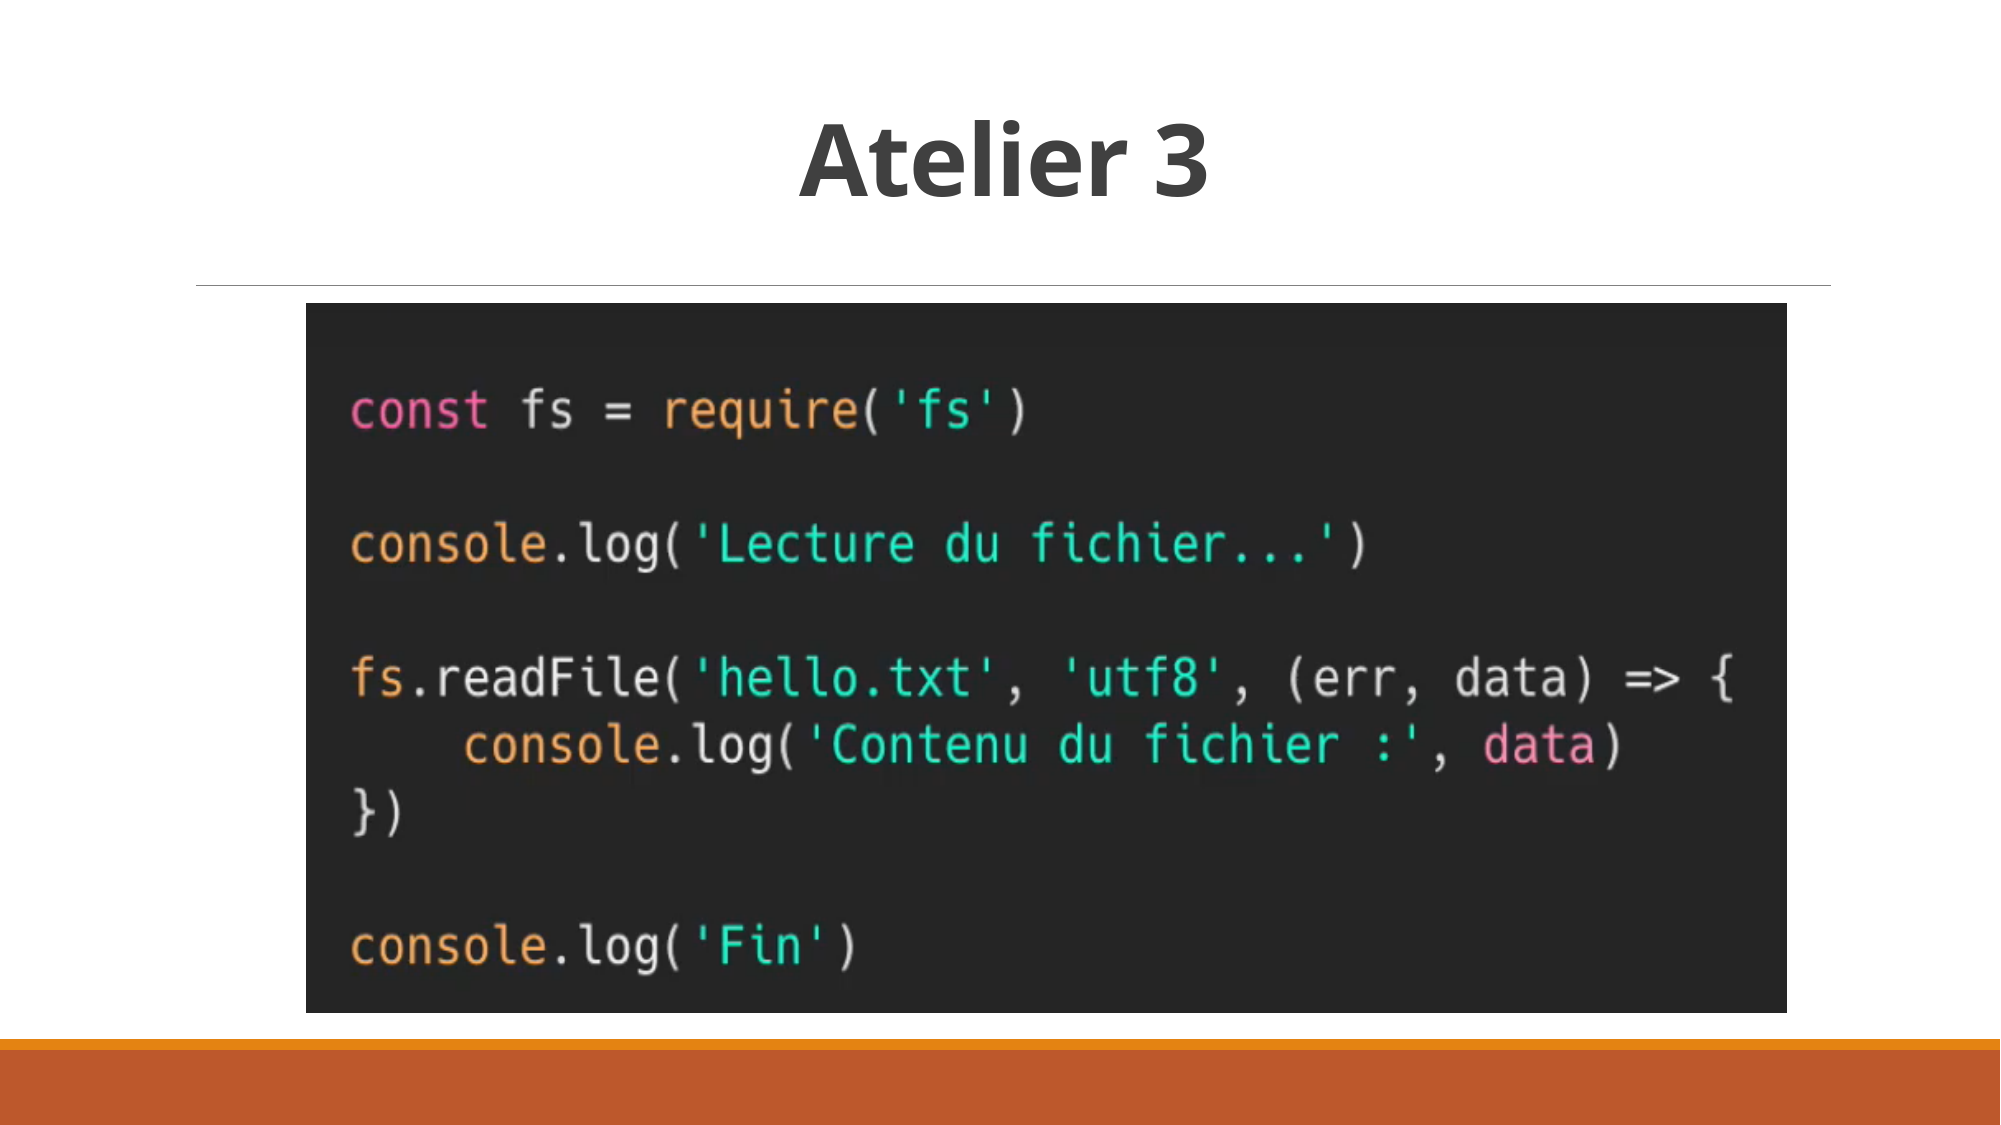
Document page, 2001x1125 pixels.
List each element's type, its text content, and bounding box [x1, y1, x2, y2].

title Atelier 3 [180, 47, 1830, 285]
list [305, 303, 1788, 1013]
